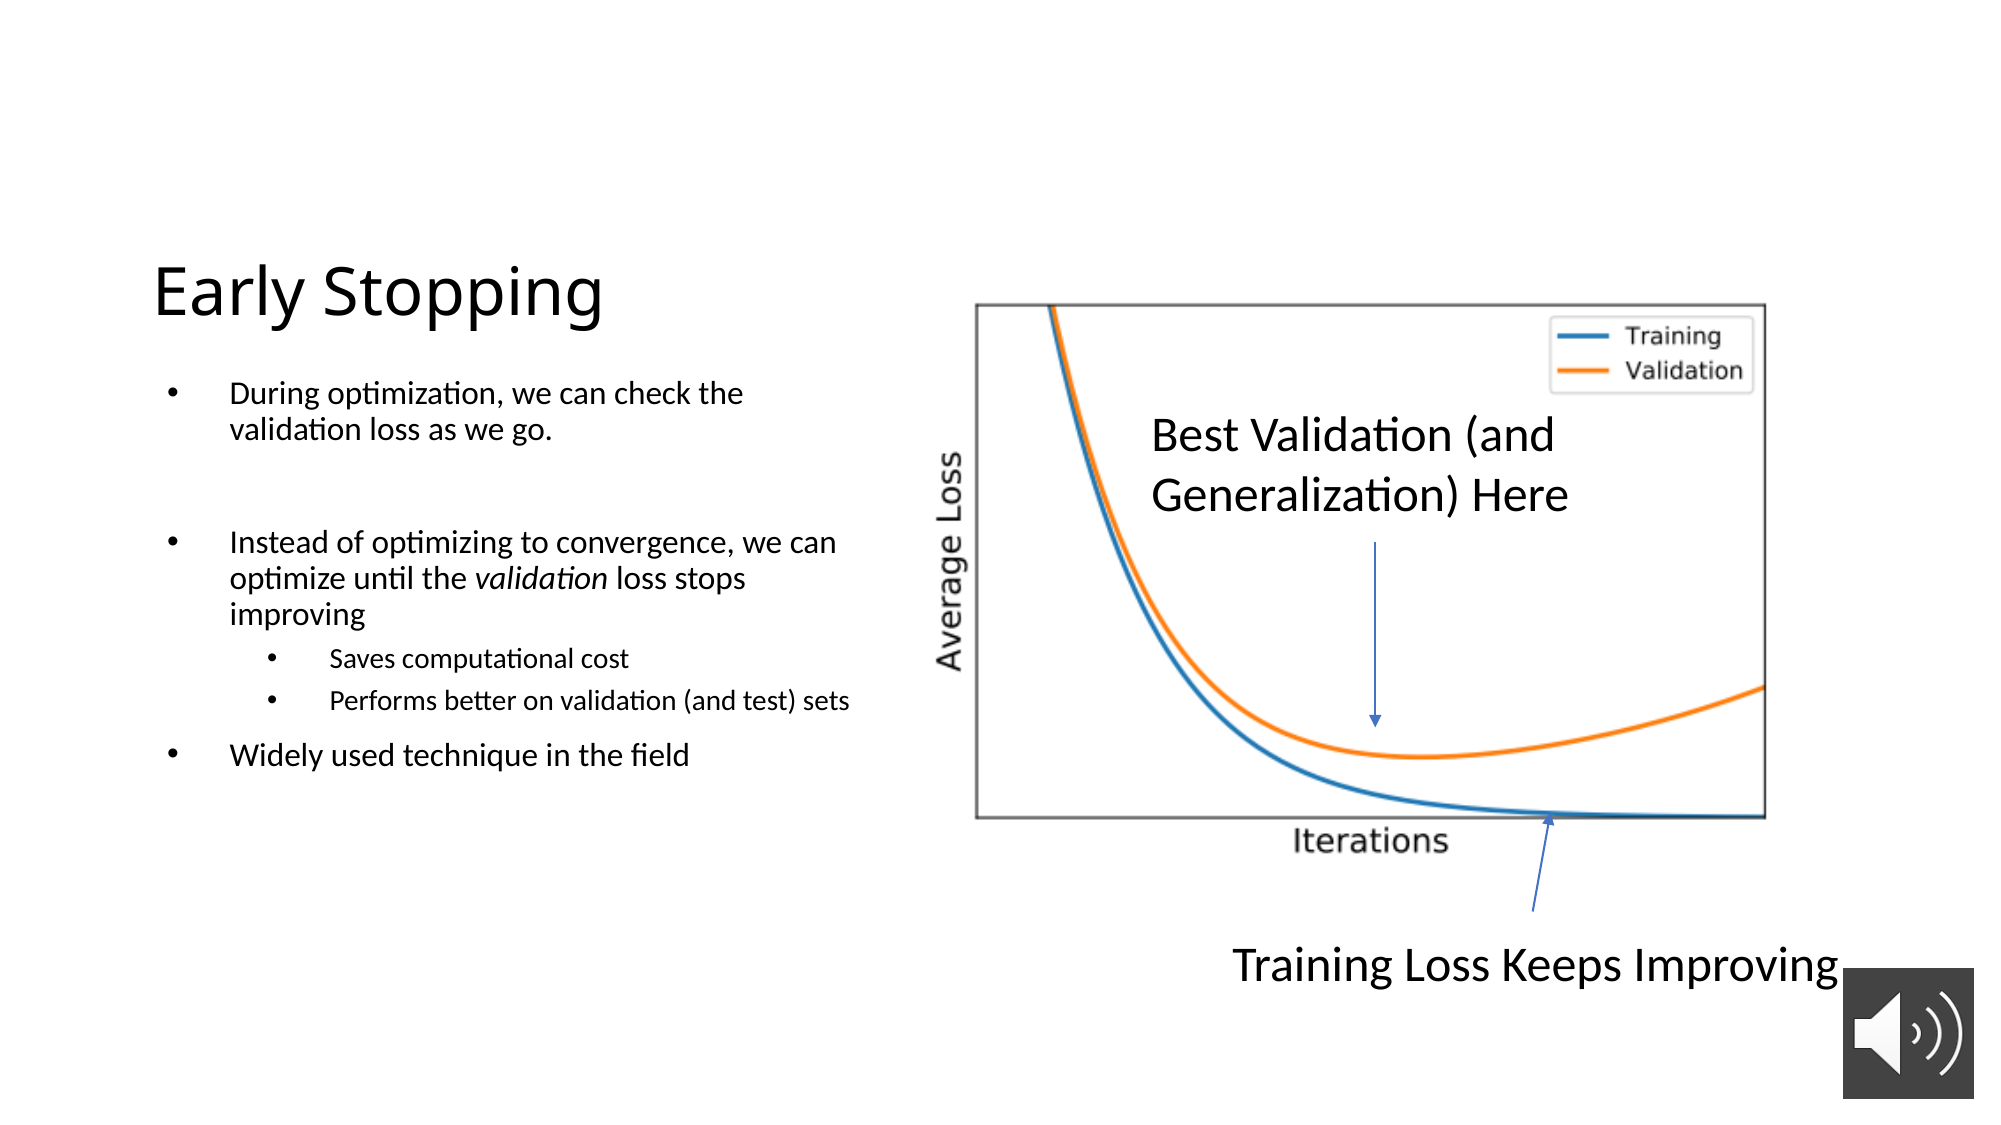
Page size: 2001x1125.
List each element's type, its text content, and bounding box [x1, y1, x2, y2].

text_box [1532, 812, 1551, 912]
text_box Training Loss Keeps Improving [1217, 924, 1855, 999]
title Early Stopping [137, 75, 783, 338]
list During optimization, we can check the validation loss as we go. Instead of optimizing to convergence, we can optimize until the validation loss stops improving Saves computational cost Performs better on validation (and test) sets Widely used technique in the field [152, 368, 850, 842]
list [850, 224, 1863, 900]
picture [1841, 966, 1975, 1100]
